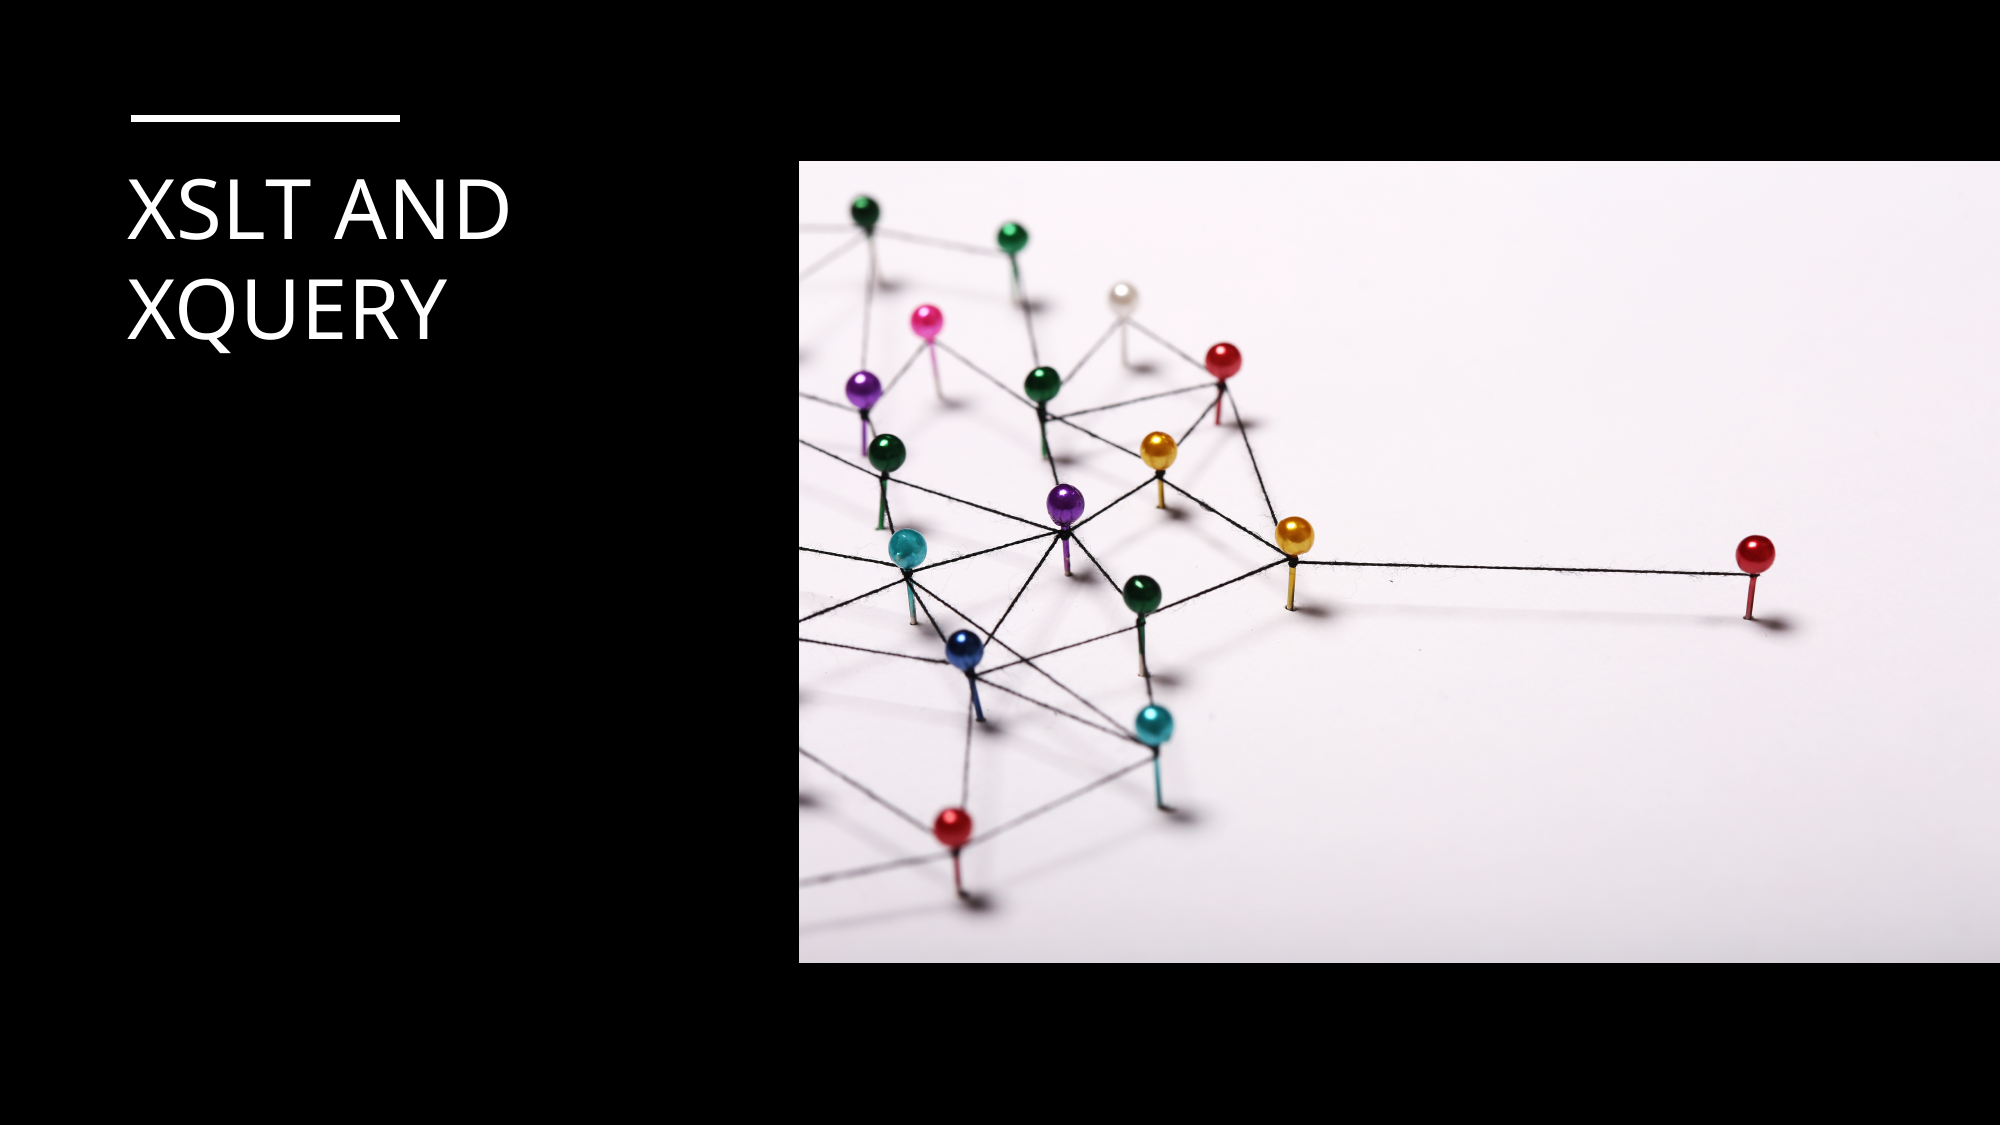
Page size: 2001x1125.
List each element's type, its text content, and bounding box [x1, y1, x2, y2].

title XSLT and XQuery [112, 149, 707, 747]
picture [799, 161, 2000, 964]
